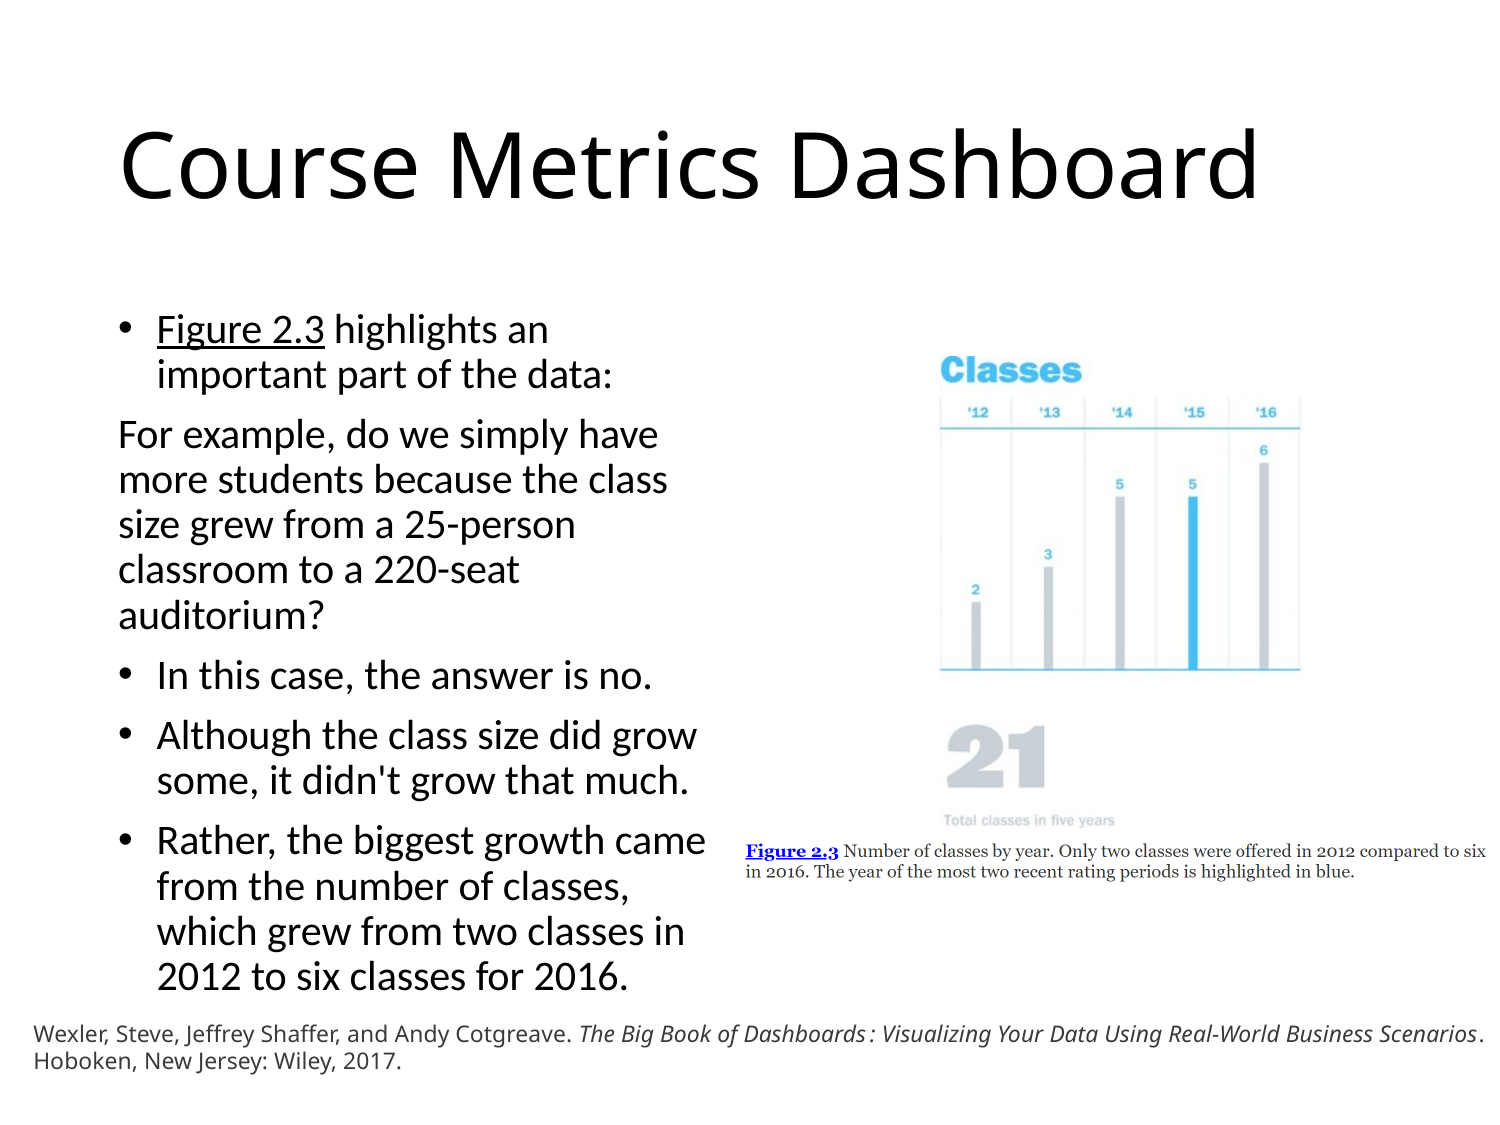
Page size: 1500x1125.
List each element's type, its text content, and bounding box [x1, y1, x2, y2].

title Course Metrics Dashboard [103, 59, 1397, 278]
text_box Wexler, Steve, Jeffrey Shaffer, and Andy Cotgreave. The Big Book of Dashboards : Visualizing Your Data Using Real-World Business Scenarios. Hoboken, New Jersey: Wiley, 2017. [18, 1012, 1500, 1082]
picture [740, 346, 1491, 885]
list Figure 2.3 highlights an important part of the data: For example, do we simply have more students because the class size grew from a 25-person classroom to a 220-seat auditorium? In this case, the answer is no. Although the class size did grow some, it didn't grow that much. Rather, the biggest growth came from the number of classes, which grew from two classes in 2012 to six classes for 2016. [103, 299, 741, 1012]
